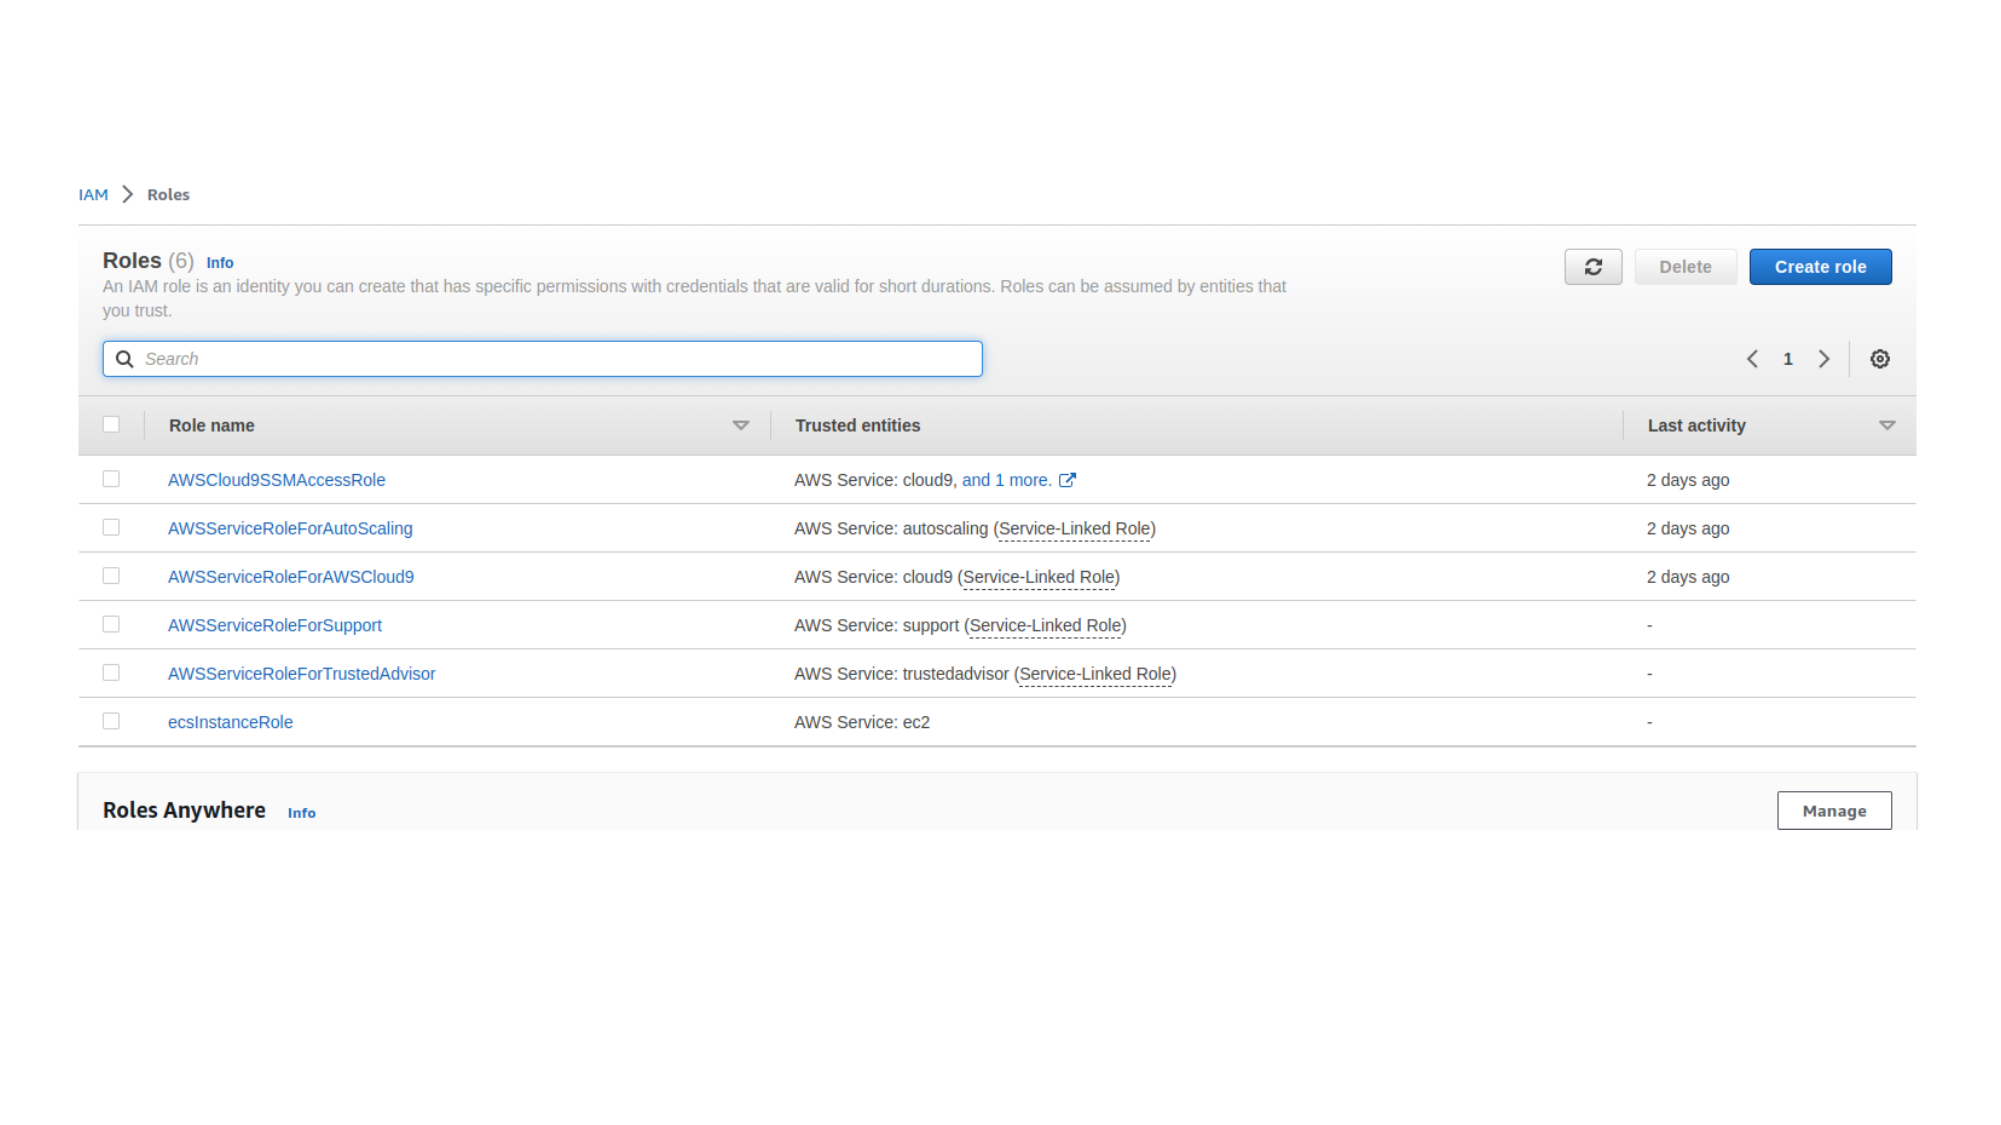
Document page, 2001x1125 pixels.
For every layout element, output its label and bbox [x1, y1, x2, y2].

picture [58, 164, 1942, 830]
